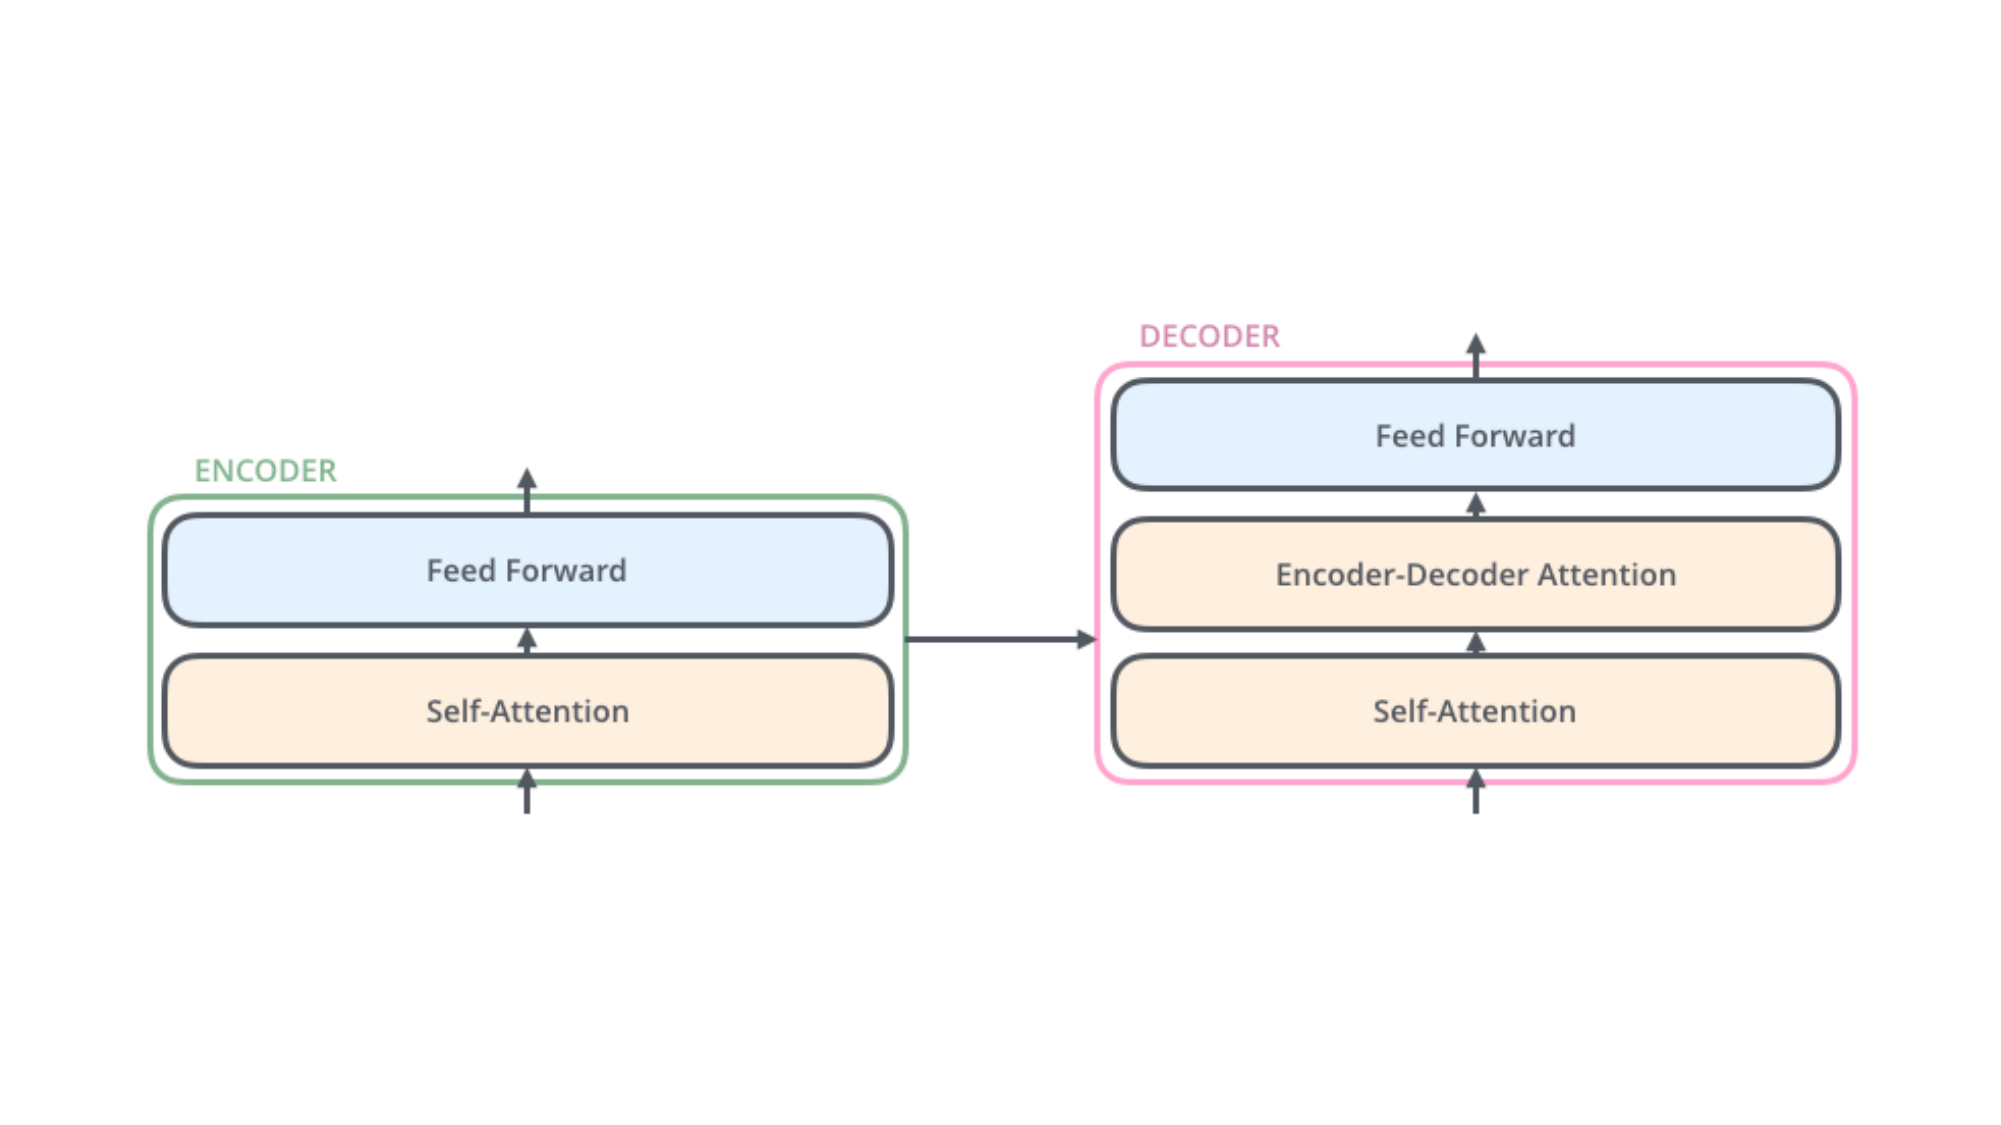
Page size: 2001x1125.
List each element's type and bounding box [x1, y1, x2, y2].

picture [105, 278, 1895, 847]
